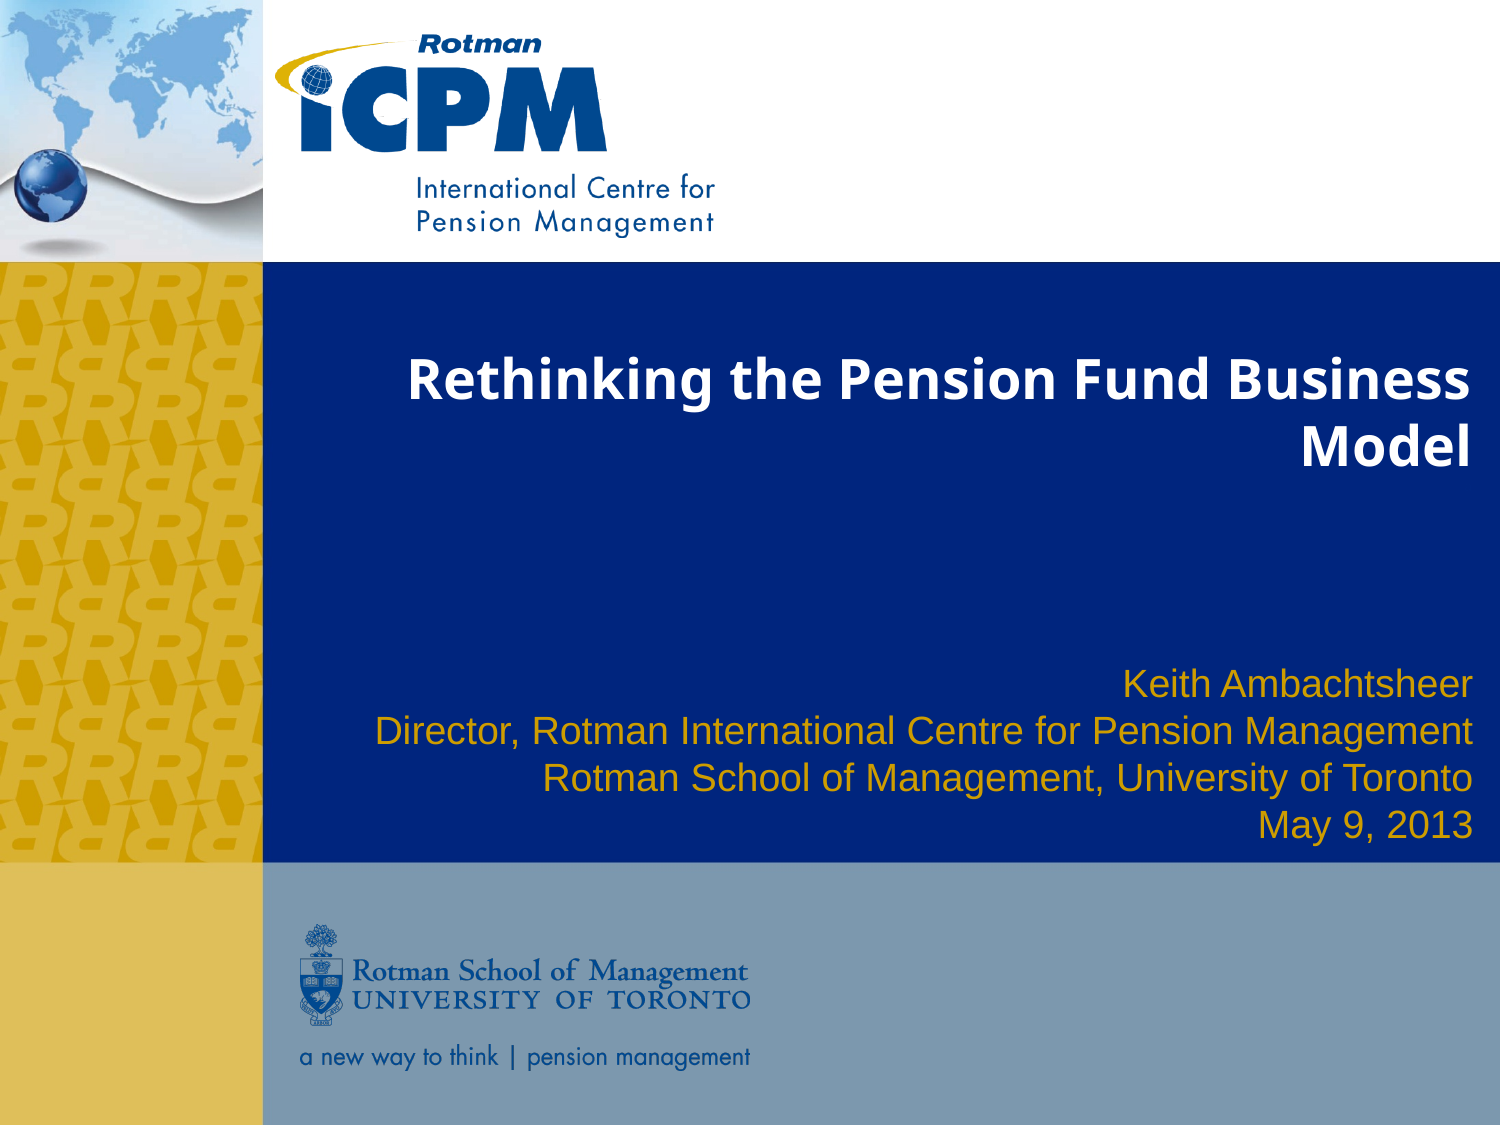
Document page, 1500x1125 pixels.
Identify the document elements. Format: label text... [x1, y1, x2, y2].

subtitle Keith Ambachtsheer Director, Rotman International Centre for Pension Management Rotman School of Management, University of Toronto May 9, 2013 [270, 650, 1489, 855]
picture [0, 0, 1500, 1125]
title Rethinking the Pension Fund Business Model a [272, 267, 1488, 638]
